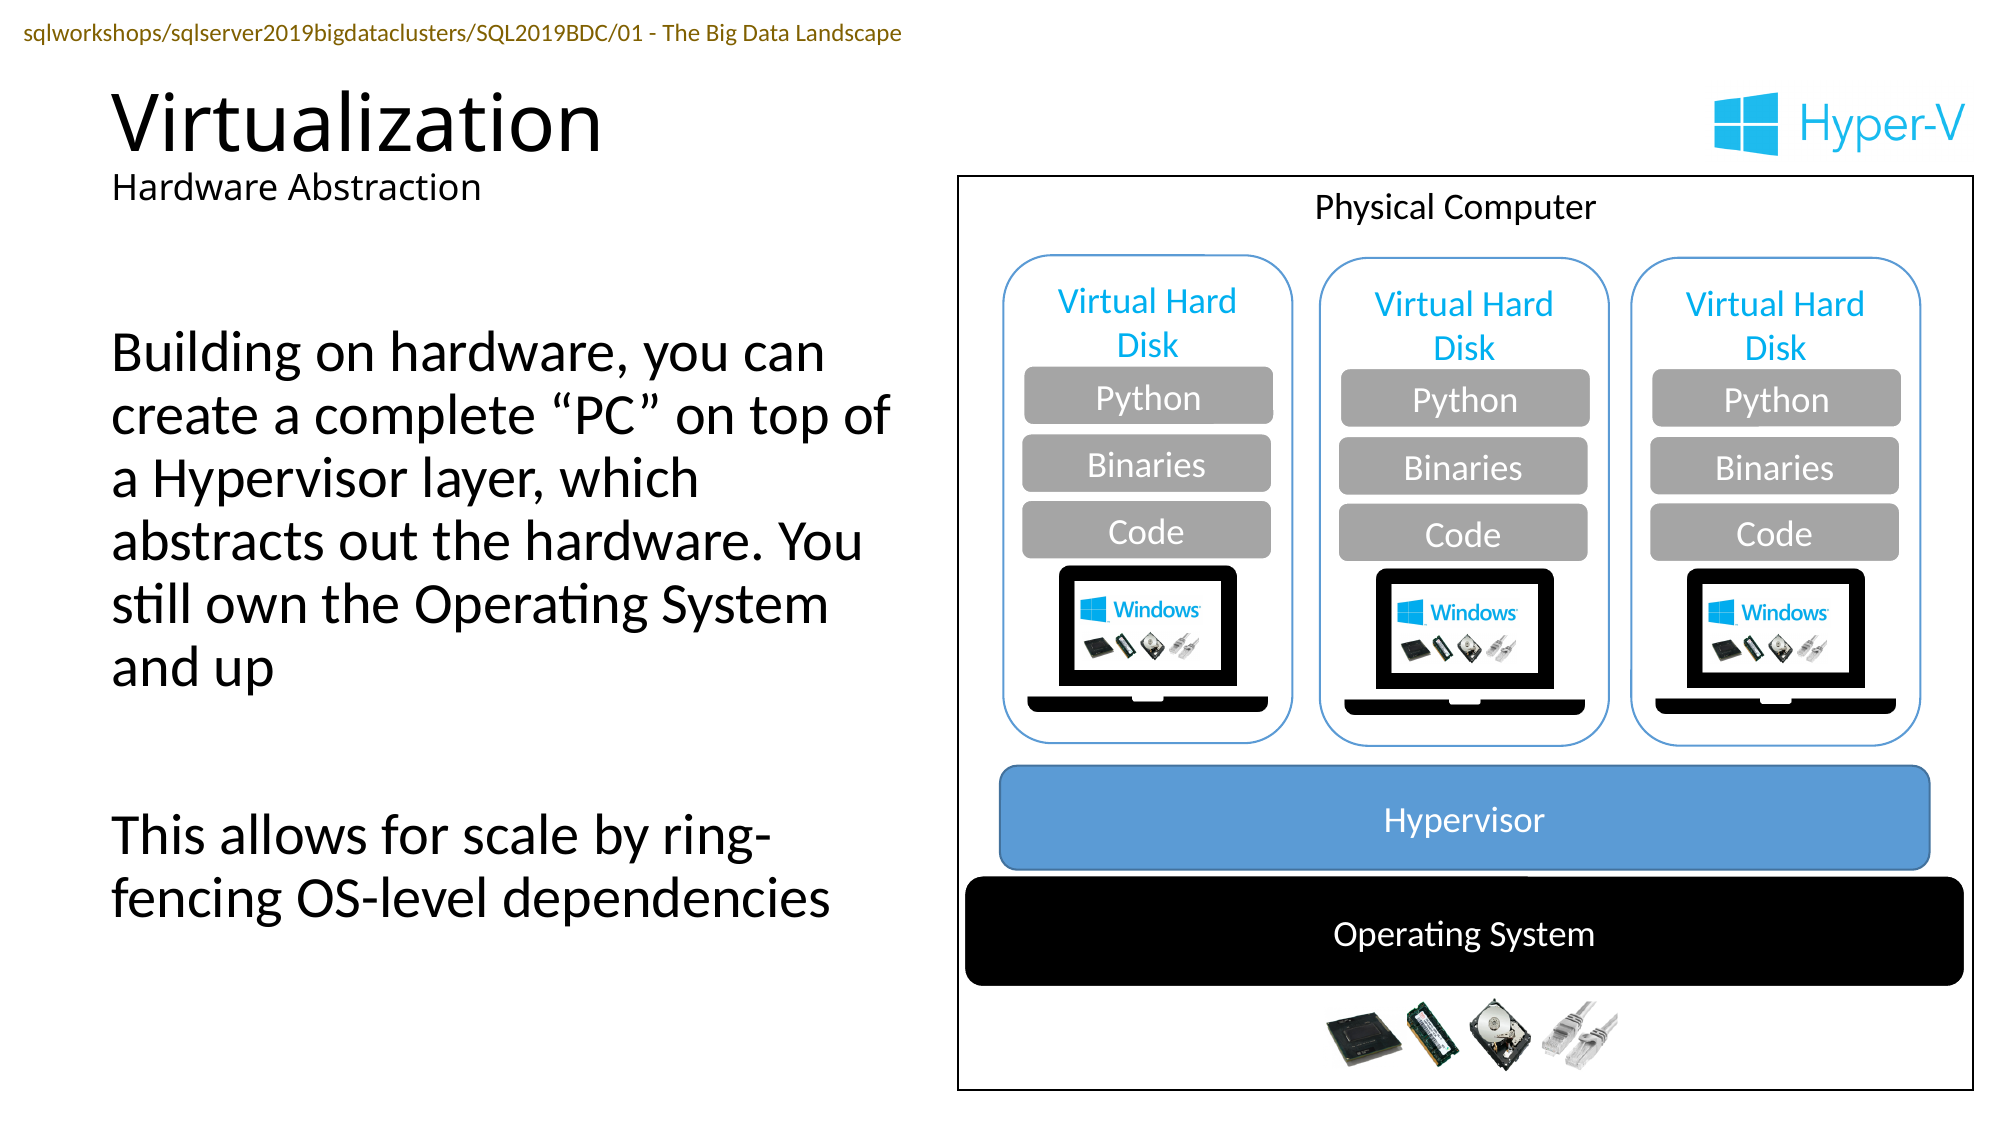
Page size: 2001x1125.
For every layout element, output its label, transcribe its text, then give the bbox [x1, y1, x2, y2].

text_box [957, 174, 1974, 1091]
picture [1705, 80, 1974, 163]
list Building on hardware, you can create a complete “PC” on top of a Hypervisor layer, which abstracts out the hardware. You still own the Operating System and up This allows for scale by ring-fencing OS-level dependencies [96, 313, 912, 979]
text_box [1650, 516, 1901, 766]
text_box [1339, 516, 1590, 767]
title Virtualization Hardware Abstraction [96, 75, 1904, 217]
text_box sqlworkshops/sqlserver2019bigdataclusters/SQL2019BDC/01 - The Big Data Landscape [8, 9, 1083, 54]
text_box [1022, 513, 1273, 764]
